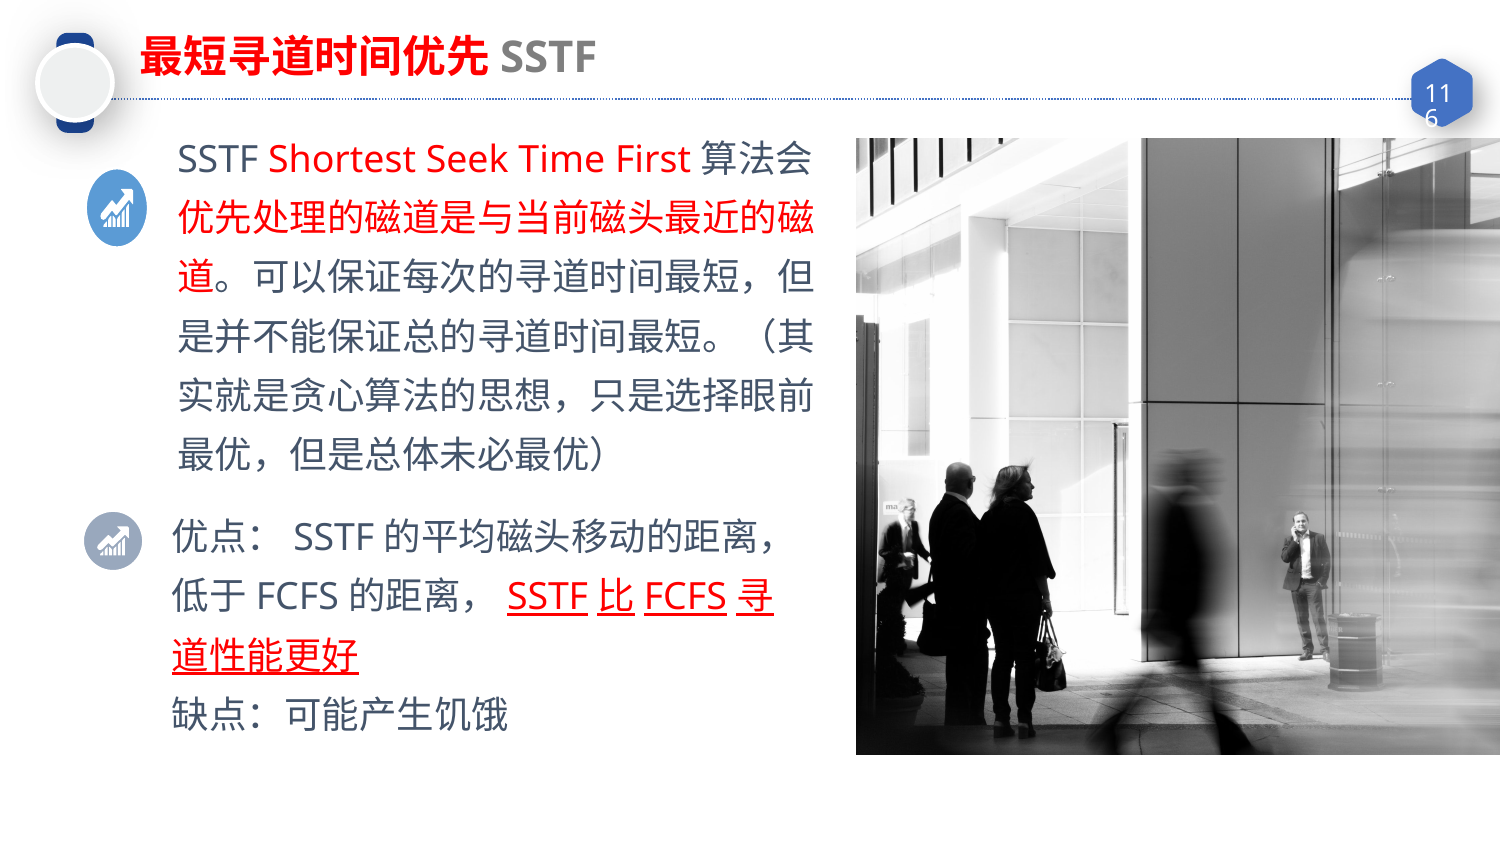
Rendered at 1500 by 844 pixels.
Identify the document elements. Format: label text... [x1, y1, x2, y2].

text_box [85, 167, 830, 421]
text_box 最短寻道时间优先SSTF [124, 21, 990, 90]
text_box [82, 509, 805, 725]
text_box [855, 138, 1500, 756]
